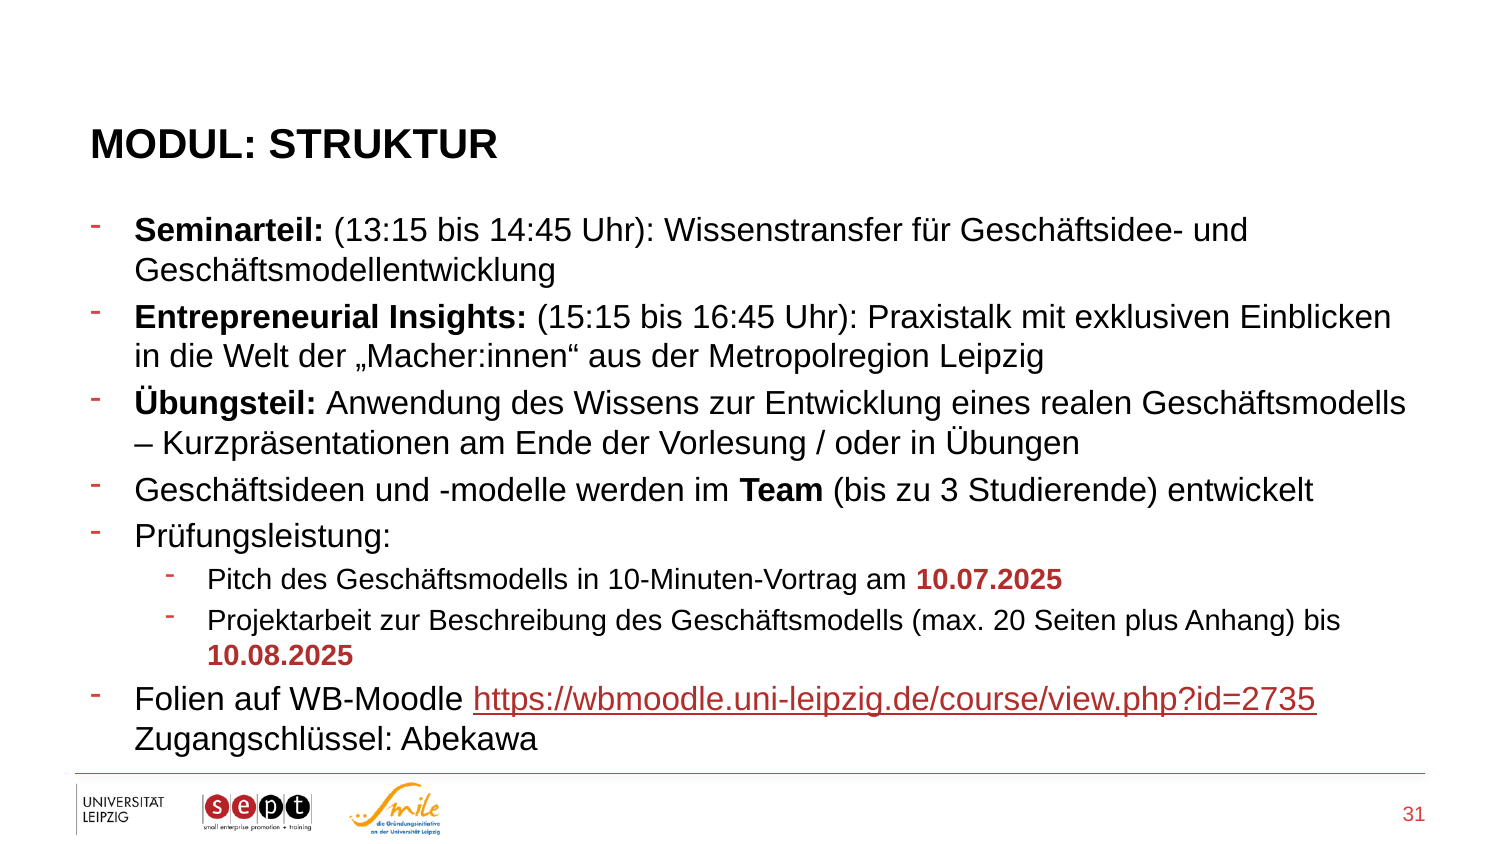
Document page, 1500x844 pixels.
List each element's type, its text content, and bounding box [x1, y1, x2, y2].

list Seminarteil: (13:15 bis 14:45 Uhr): Wissenstransfer für Geschäftsidee- und Geschäftsmodellentwicklung Entrepreneurial Insights: (15:15 bis 16:45 Uhr): Praxistalk mit exklusiven Einblicken in die Welt der „Macher:innen“ aus der Metropolregion Leipzig Übungsteil: Anwendung des Wissens zur Entwicklung eines realen Geschäftsmodells – Kurzpräsentationen am Ende der Vorlesung / oder in Übungen Geschäftsideen und -modelle werden im Team (bis zu 3 Studierende) entwickelt Prüfungsleistung: Pitch des Geschäftsmodells in 10-Minuten-Vortrag am 10.07.2025 Projektarbeit zur Beschreibung des Geschäftsmodells (max. 20 Seiten plus Anhang) bis 10.08.2025 Folien auf WB-Moodle https://wbmoodle.uni-leipzig.de/course/view.php?id=2735 Zugangschlüssel: Abekawa [75, 200, 1426, 756]
picture [349, 782, 440, 835]
slide_number 31 [1303, 800, 1426, 834]
picture [75, 782, 165, 836]
picture [202, 794, 312, 831]
title Modul: Struktur [75, 50, 1426, 175]
